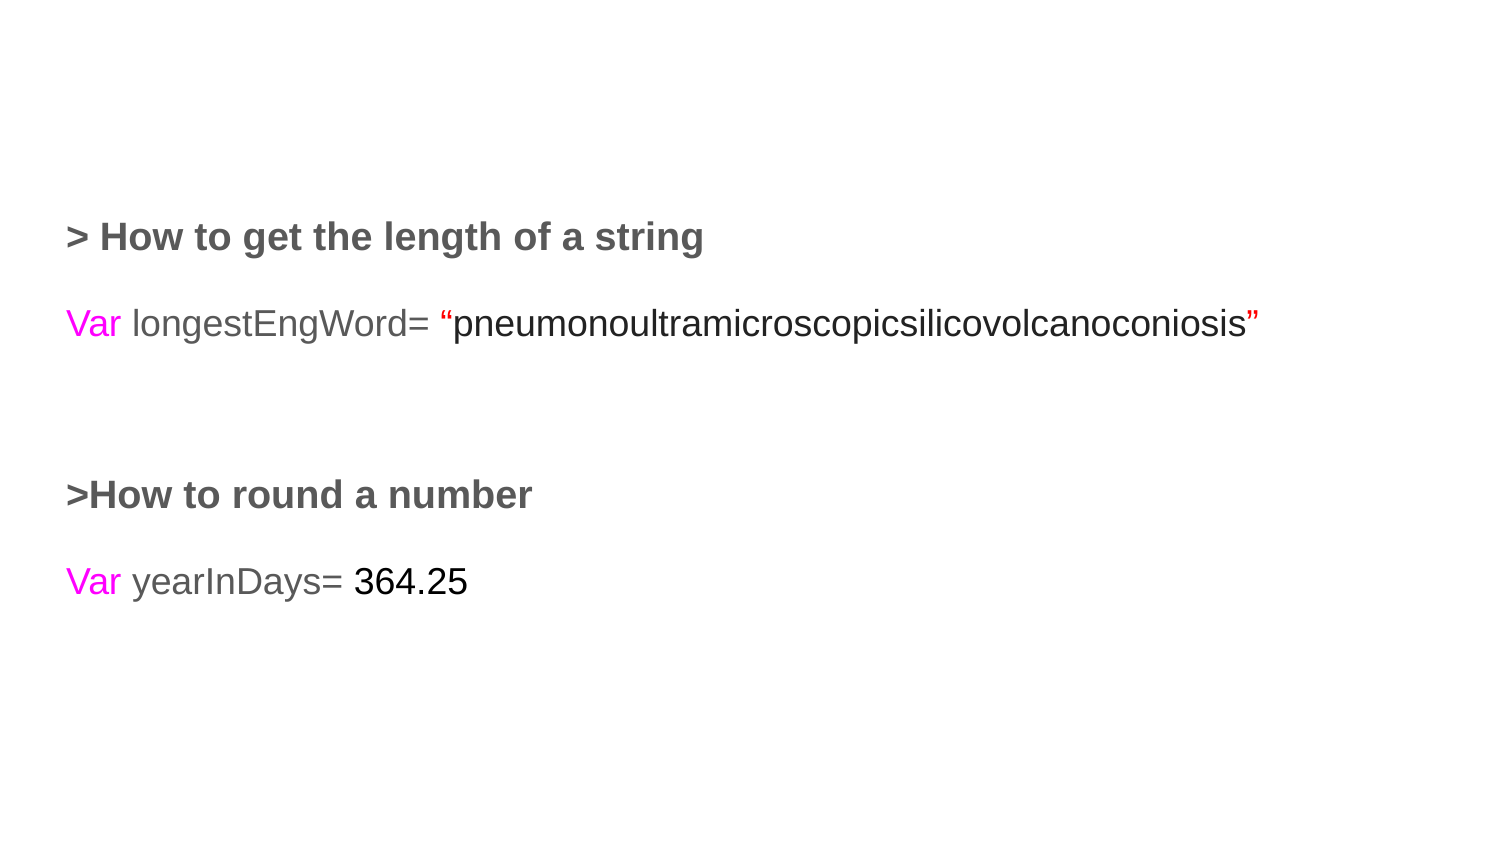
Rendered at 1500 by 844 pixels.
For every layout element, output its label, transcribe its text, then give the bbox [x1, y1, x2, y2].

list > How to get the length of a string Var longestEngWord= “pneumonoultramicroscopicsilicovolcanoconiosis” >How to round a number Var yearInDays= 364.25 [51, 189, 1449, 750]
